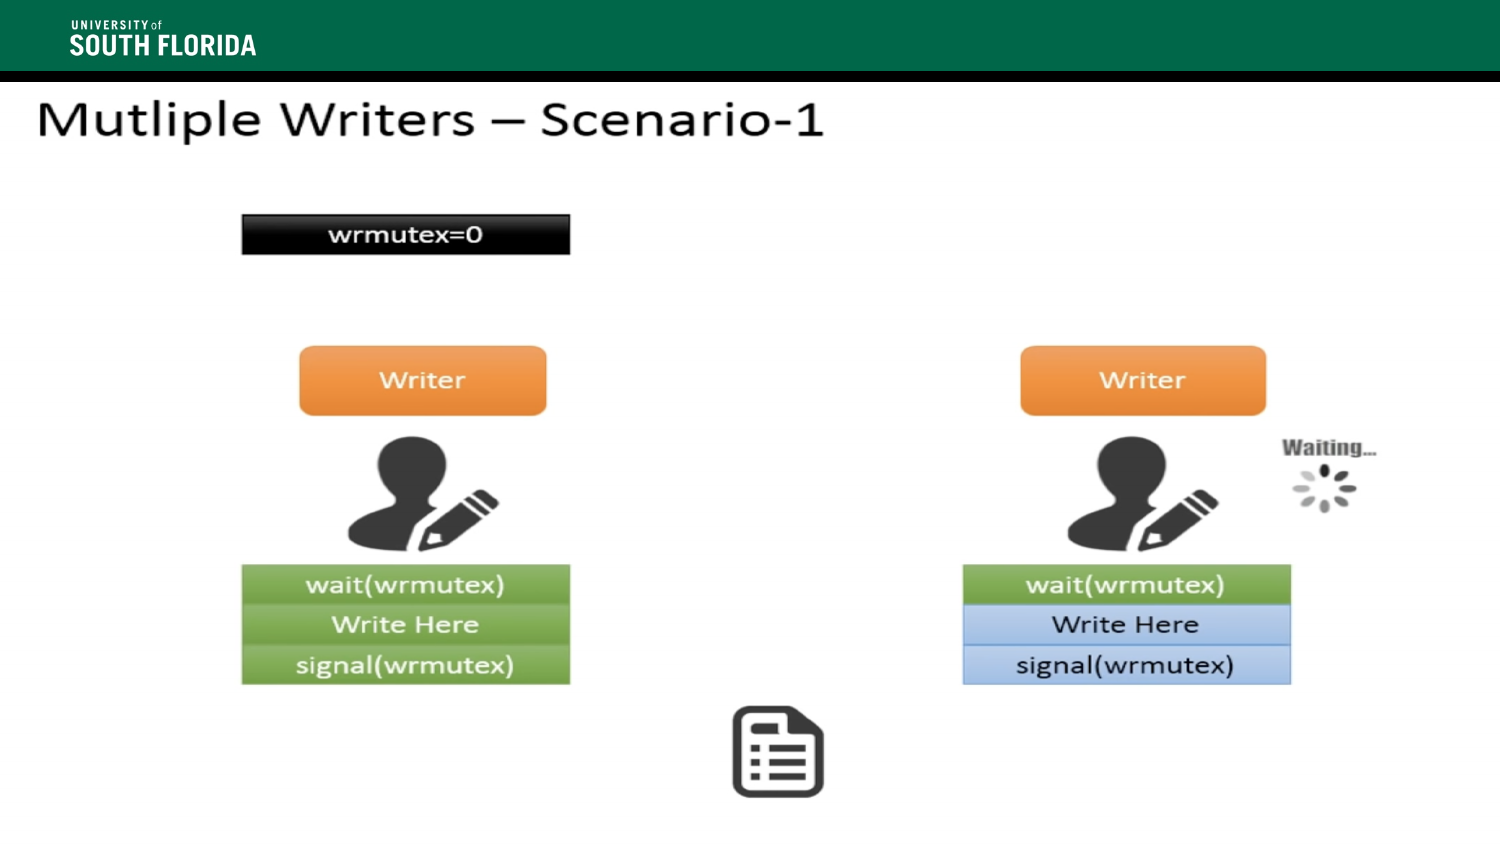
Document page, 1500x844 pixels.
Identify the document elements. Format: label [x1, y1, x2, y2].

list [0, 71, 1500, 844]
picture [0, 0, 1500, 71]
